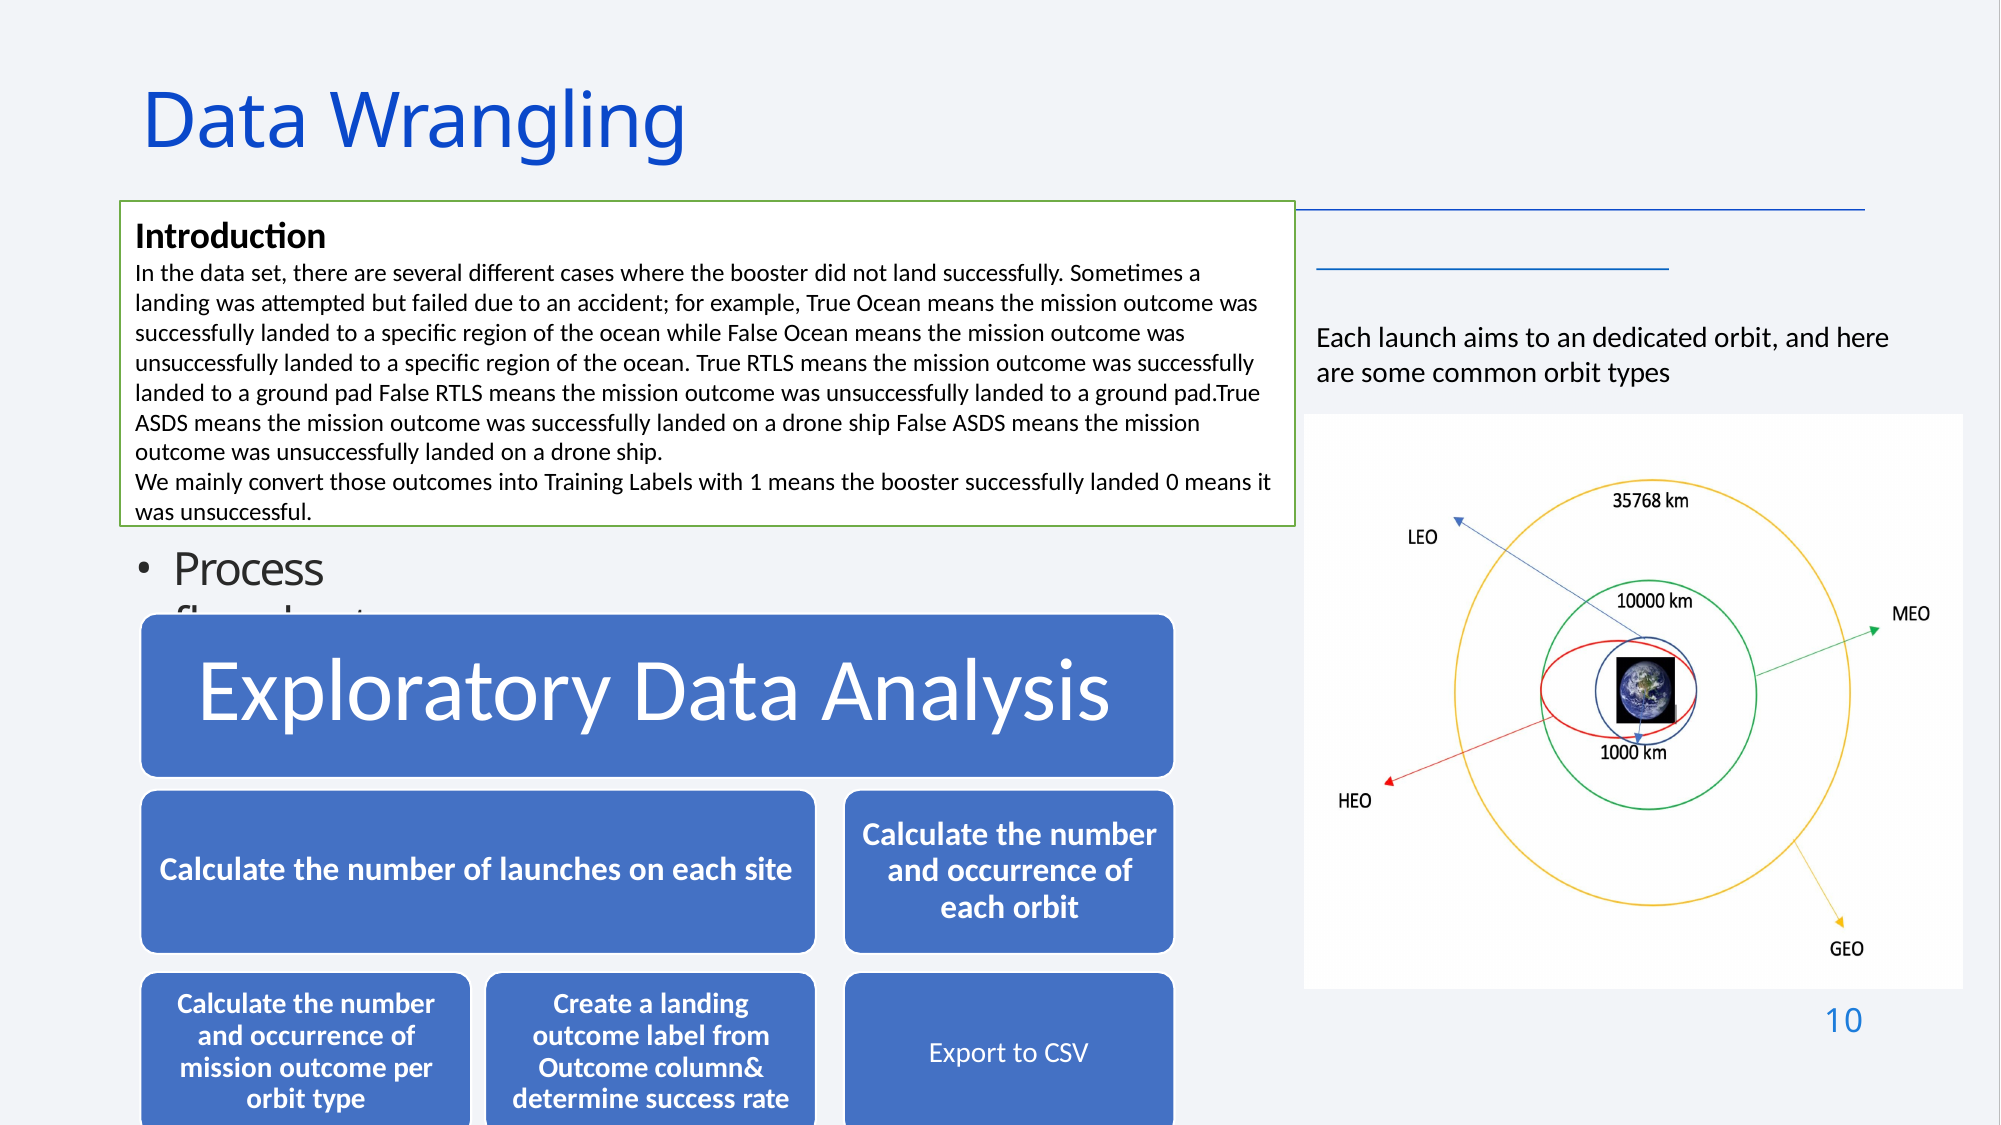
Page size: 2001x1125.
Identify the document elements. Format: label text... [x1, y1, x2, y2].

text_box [139, 970, 473, 1125]
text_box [842, 788, 1176, 956]
text_box 10 [1822, 997, 1867, 1040]
text_box Process flowcharts [133, 537, 538, 616]
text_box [139, 788, 818, 956]
picture [0, 0, 2000, 1125]
text_box Introduction In the data set, there are several different cases where the booster did not land successfully. Sometimes a landing was attempted but failed due to an accident; for example, True Ocean means the mission outcome was successfully landed to a specific region of the ocean while False Ocean means the mission outcome was unsuccessfully landed to a specific region of the ocean. True RTLS means the mission outcome was successfully landed to a ground pad False RTLS means the mission outcome was unsuccessfully landed to a ground pad.True ASDS means the mission outcome was successfully landed on a drone ship False ASDS means the mission outcome was unsuccessfully landed on a drone ship. We mainly convert those outcomes into Training Labels with 1 means the booster successfully landed 0 means it was unsuccessful. [120, 200, 1296, 526]
text_box Each launch aims to an dedicated orbit, and here are some common orbit types [1314, 316, 1896, 389]
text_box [483, 970, 818, 1125]
title Data Wrangling [139, 68, 1905, 259]
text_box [842, 970, 1176, 1125]
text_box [138, 612, 1176, 780]
